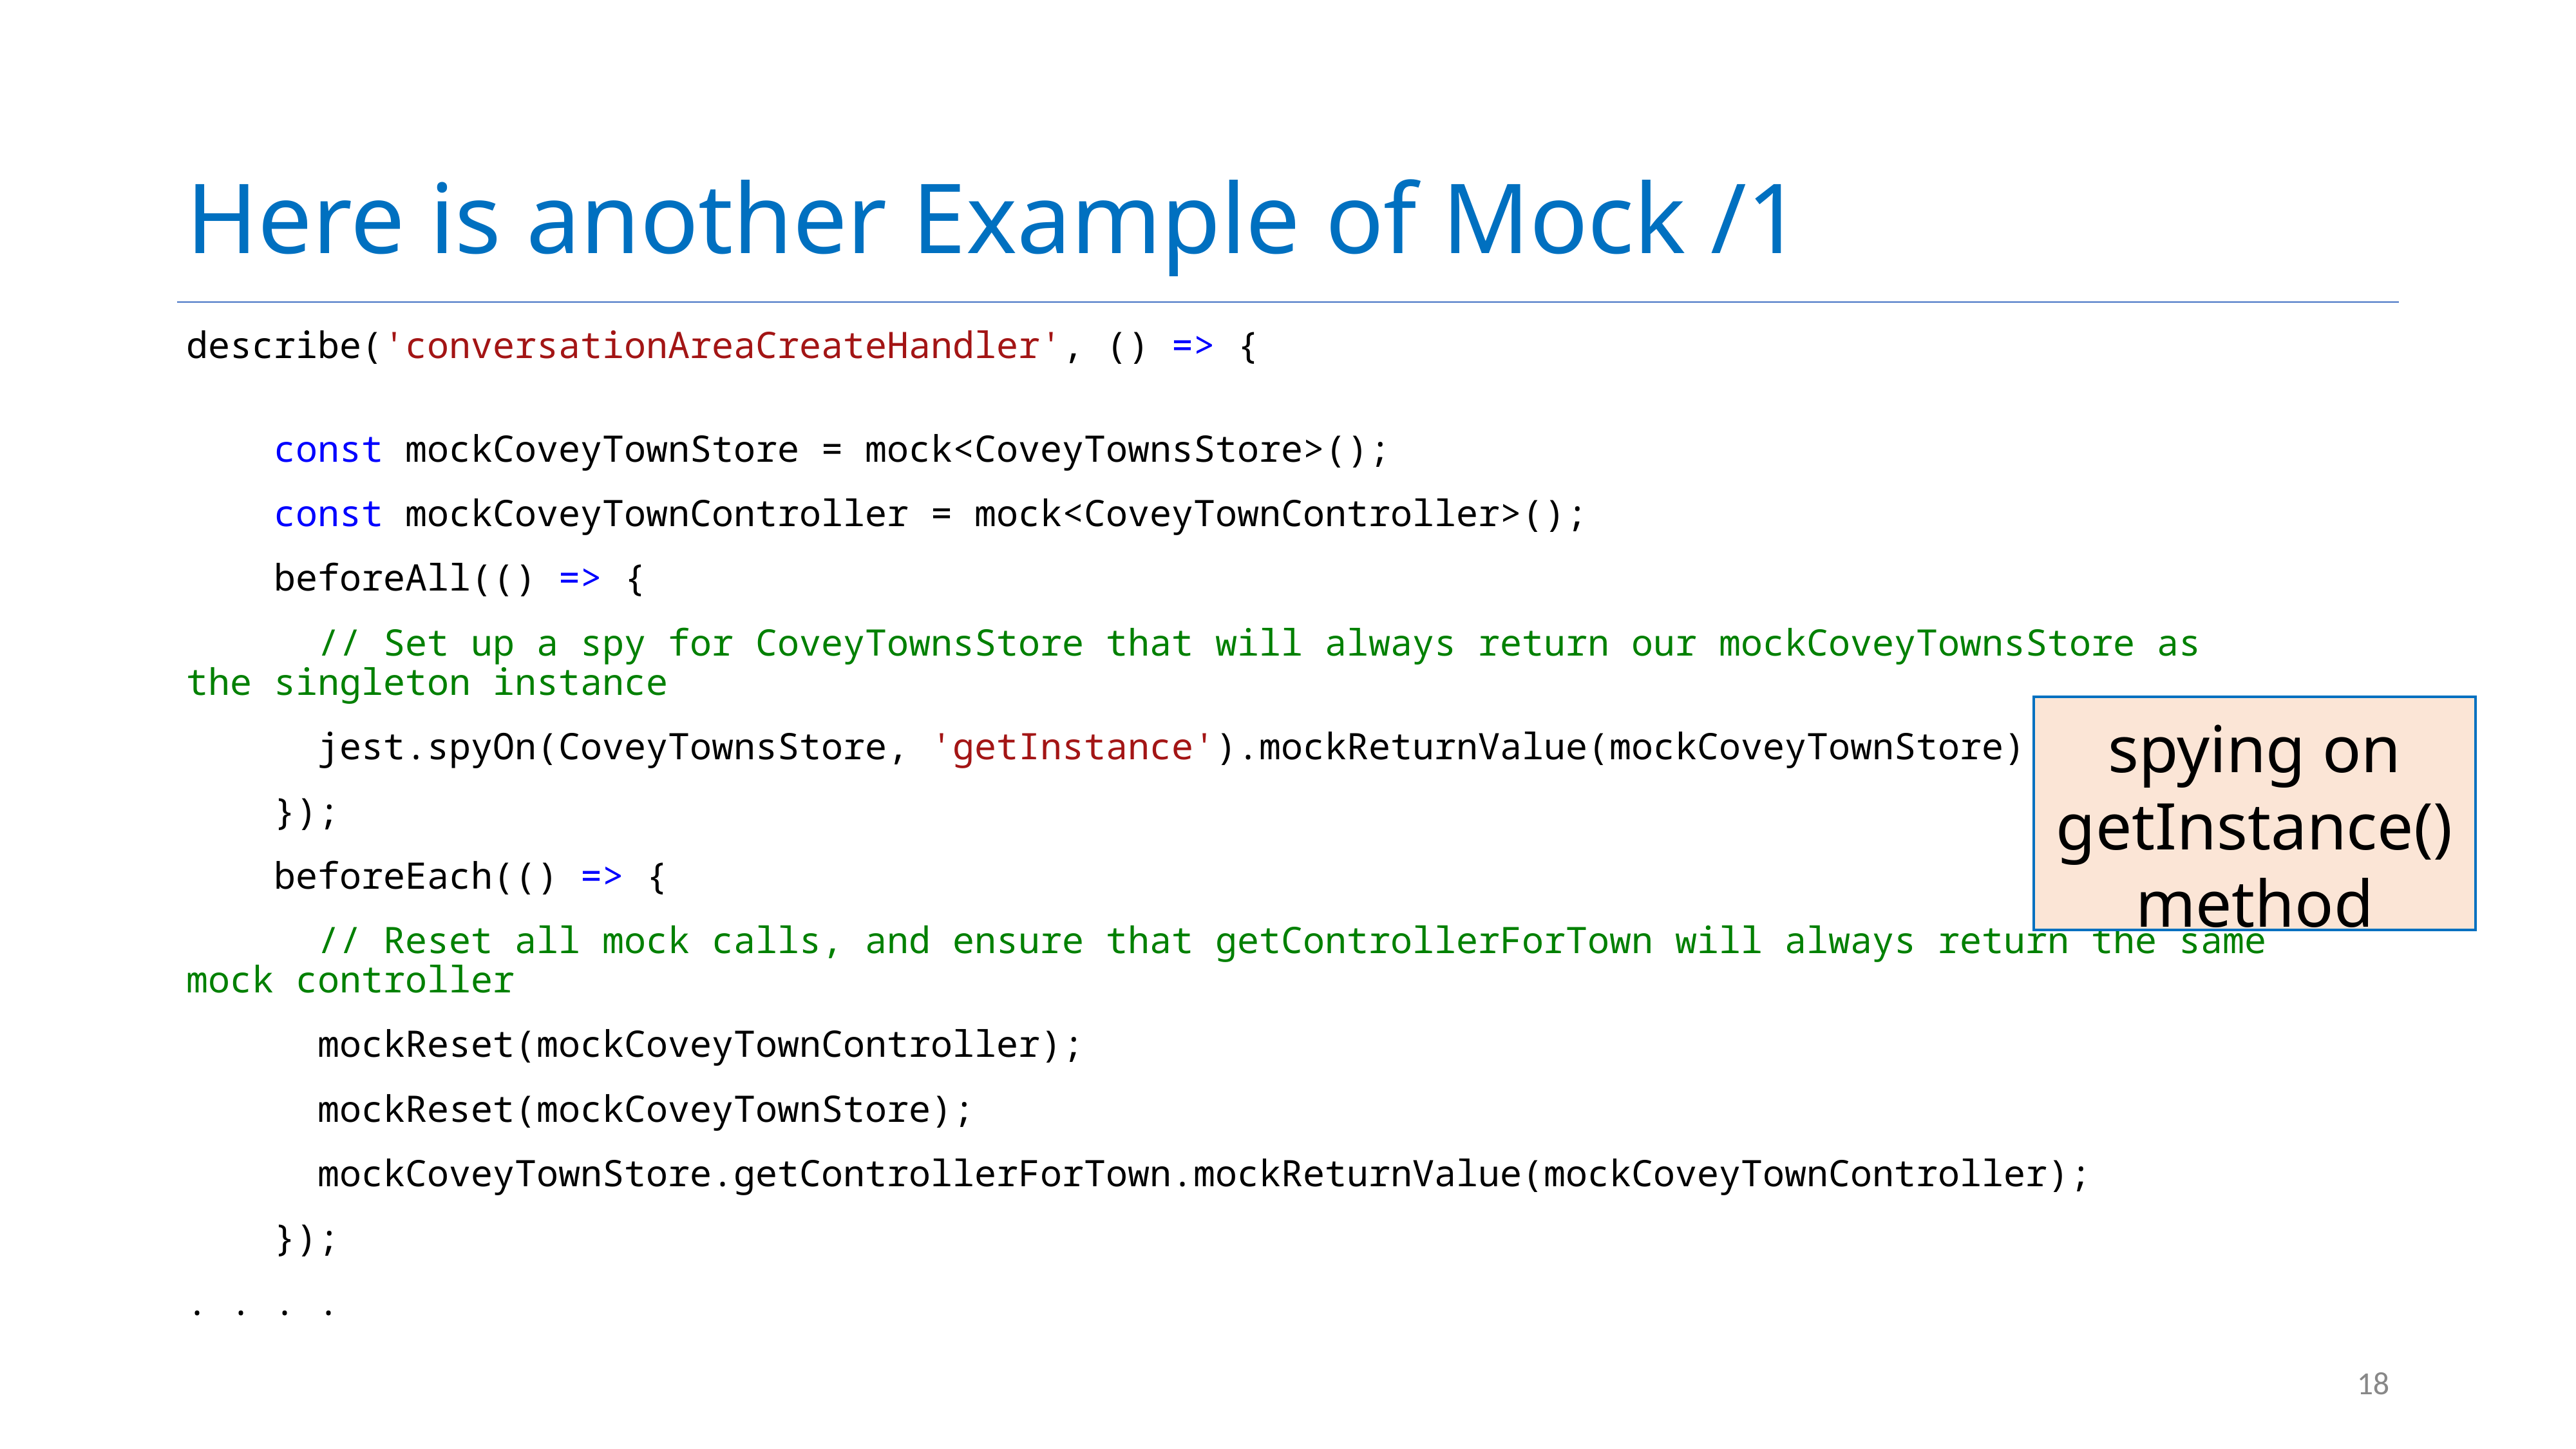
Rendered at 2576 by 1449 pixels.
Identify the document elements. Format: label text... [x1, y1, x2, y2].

slide_number 18 [2344, 1355, 2400, 1408]
title Here is another Example of Mock /1 [176, 3, 2400, 285]
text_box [2033, 696, 2476, 960]
list describe('conversationAreaCreateHandler', () => { const mockCoveyTownStore = mock<CoveyTownsStore>(); const mockCoveyTownController = mock<CoveyTownController>(); beforeAll(() => { // Set up a spy for CoveyTownsStore that will always return our mockCoveyTownsStore as the singleton instance jest.spyOn(CoveyTownsStore, 'getInstance').mockReturnValue(mockCoveyTownStore); }); beforeEach(() => { // Reset all mock calls, and ensure that getControllerForTown will always return the same mock controller mockReset(mockCoveyTownController); mockReset(mockCoveyTownStore); mockCoveyTownStore.getControllerForTown.mockReturnValue(mockCoveyTownController); }); . . . . [176, 316, 2284, 1344]
